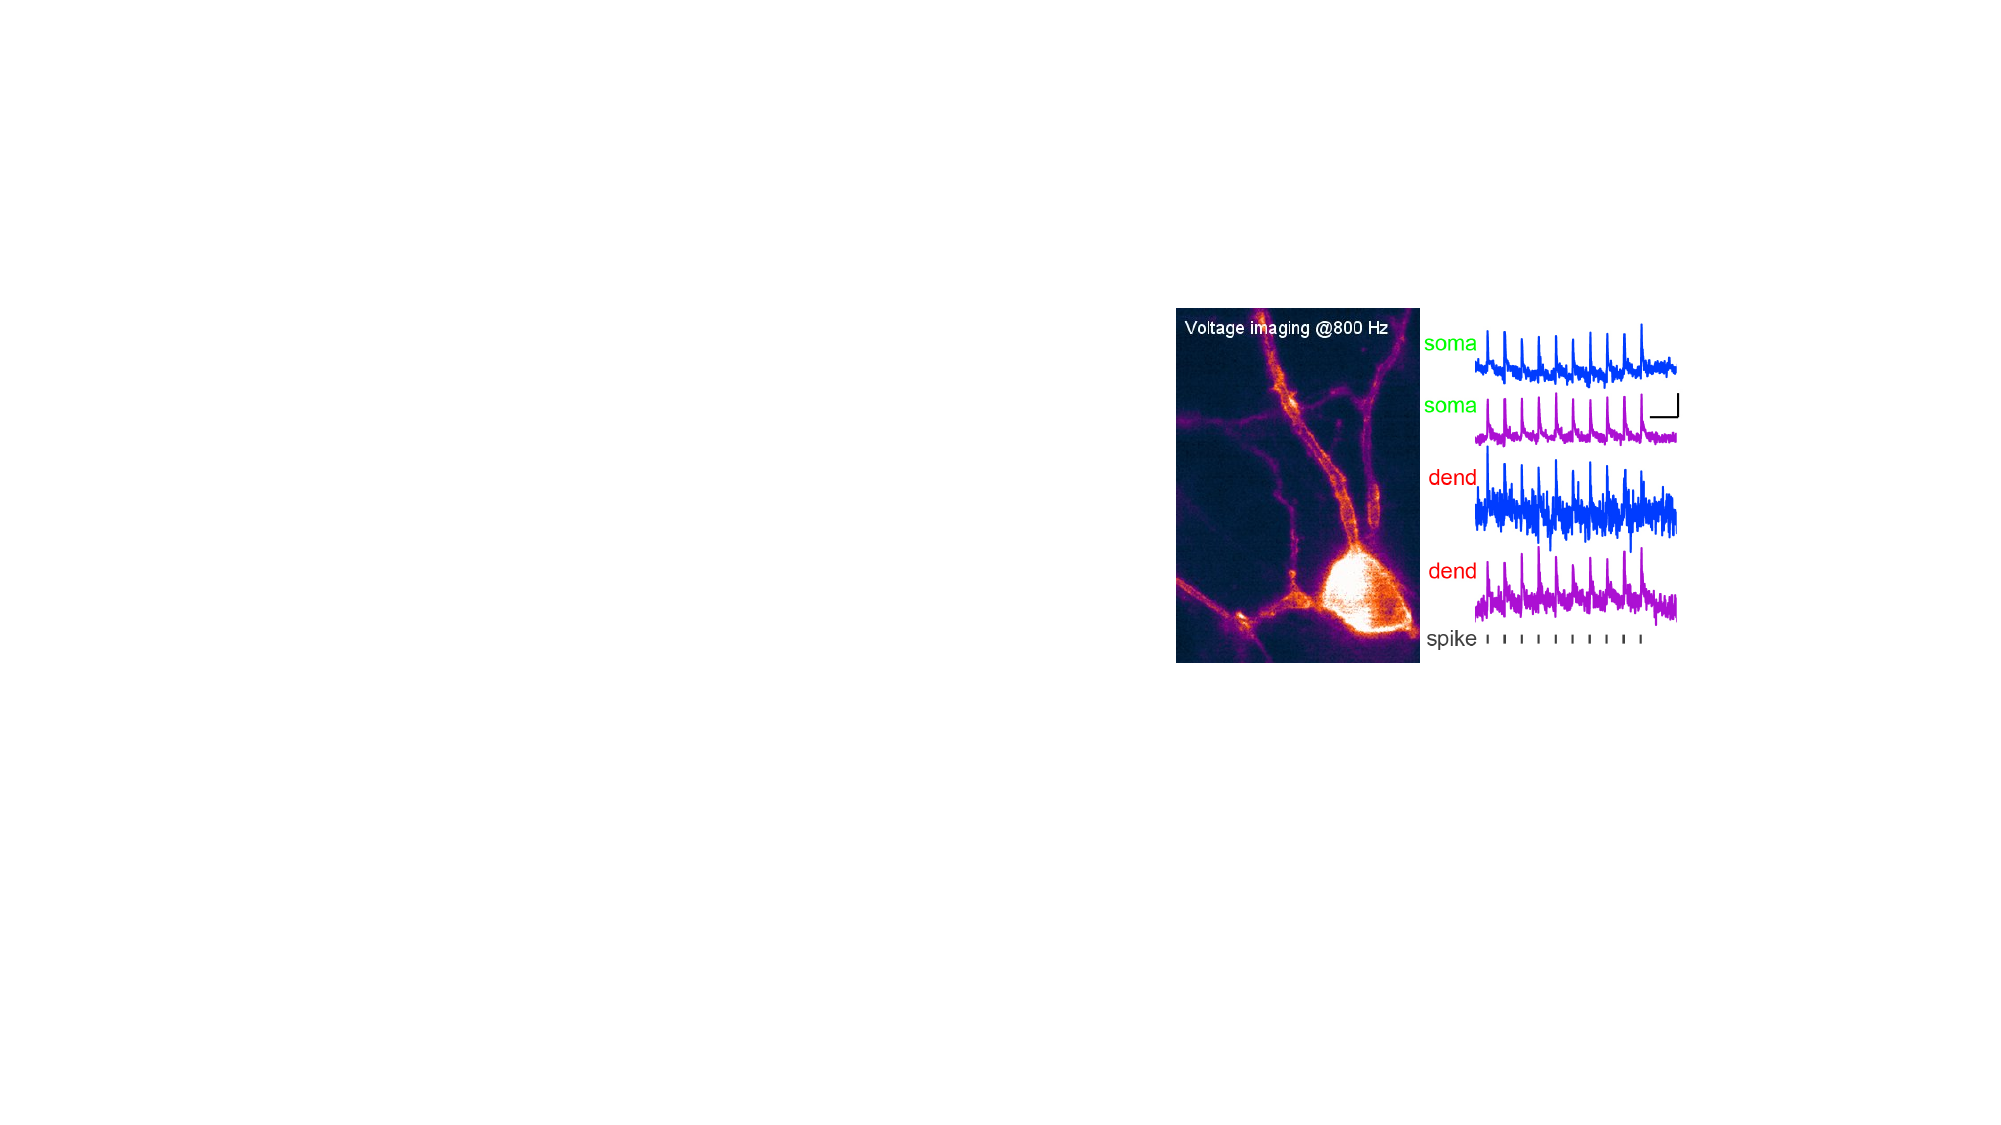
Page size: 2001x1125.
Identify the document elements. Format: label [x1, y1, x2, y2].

text_box [1176, 308, 1684, 663]
